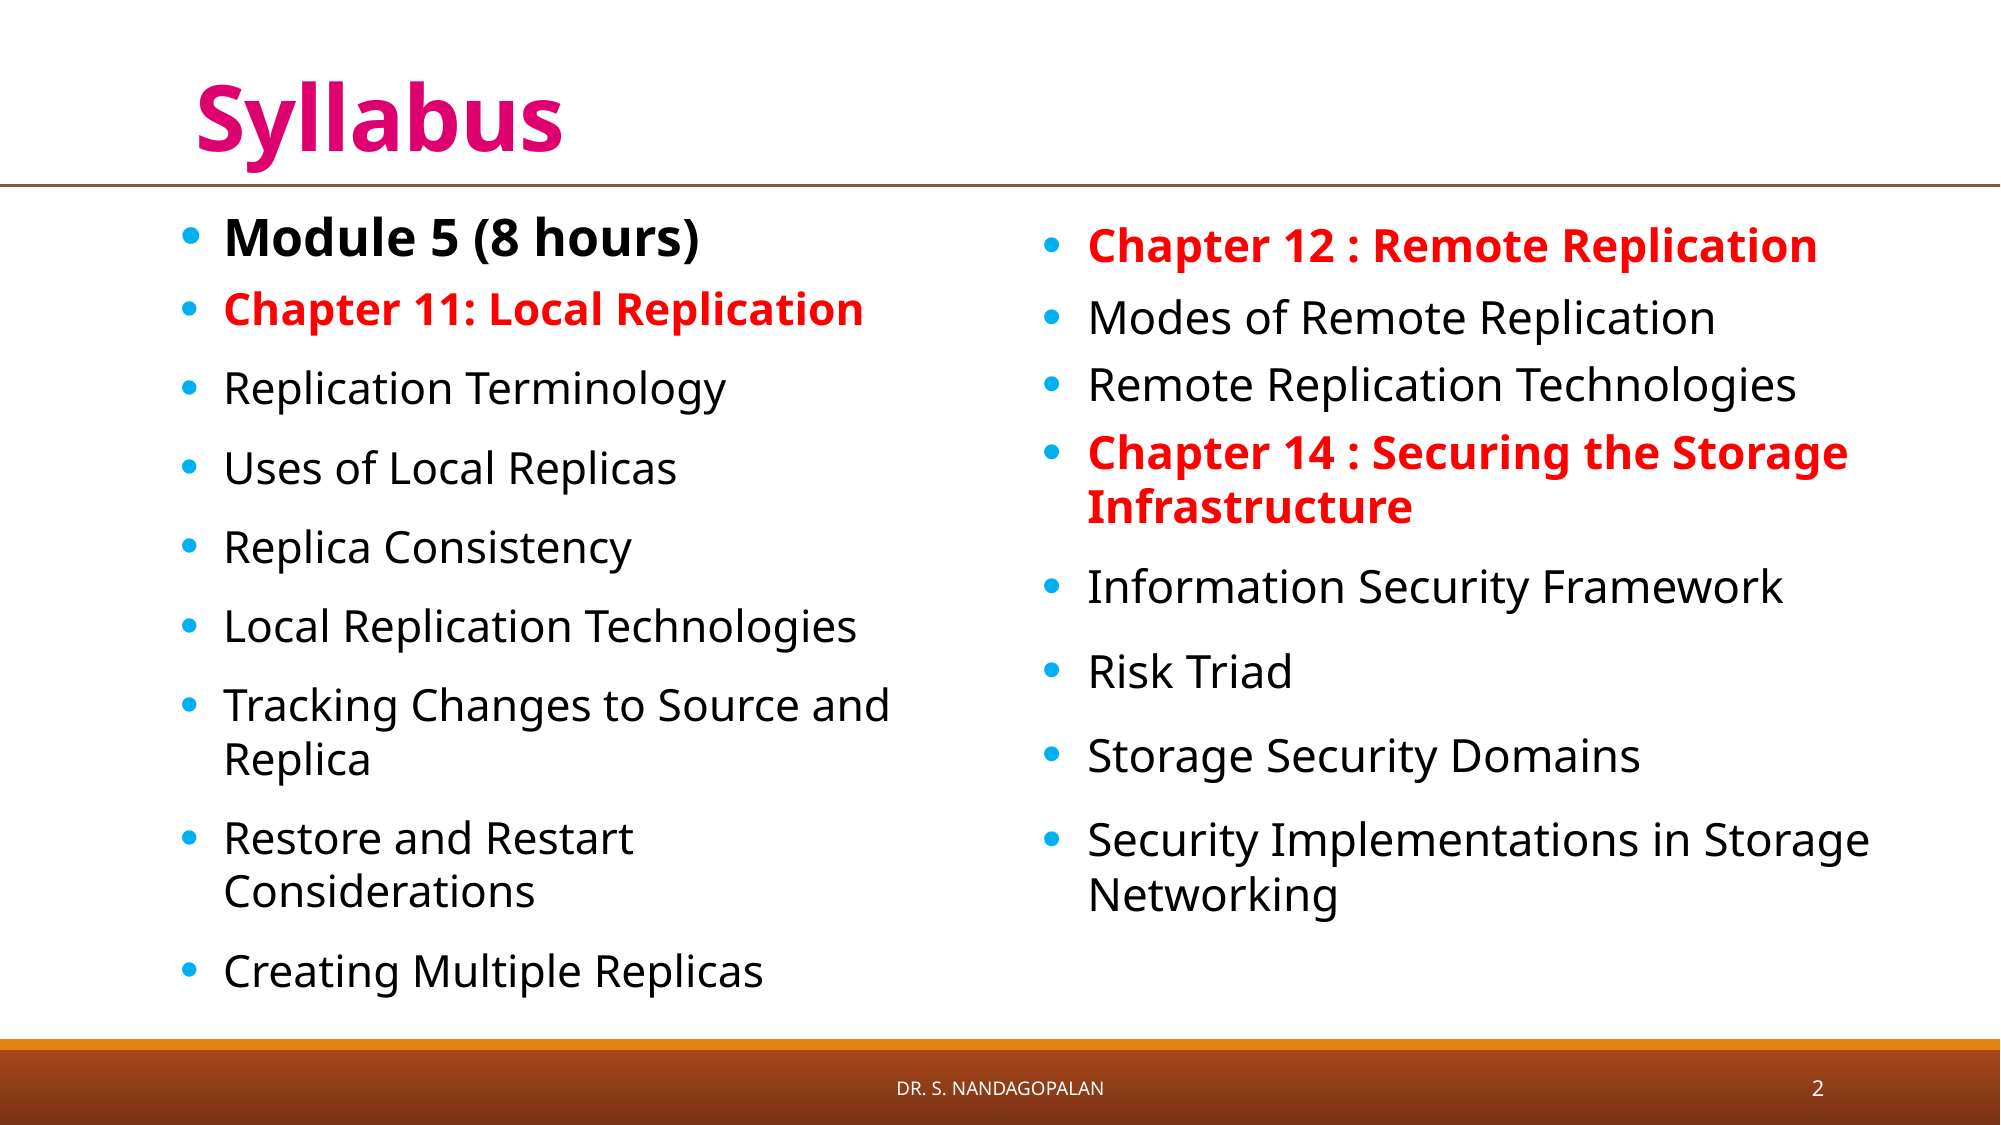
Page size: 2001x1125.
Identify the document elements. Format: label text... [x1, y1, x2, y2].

slide_number 2 [1624, 1059, 1840, 1120]
list Module 5 (8 hours) Chapter 11: Local Replication Replication Terminology Uses of Local Replicas Replica Consistency Local Replication Technologies Tracking Changes to Source and Replica Restore and Restart Considerations Creating Multiple Replicas [180, 196, 937, 1016]
footer Dr. S. Nandagopalan [604, 1059, 1396, 1120]
title Syllabus [180, 47, 1691, 178]
text_box Chapter 12 : Remote Replication Modes of Remote Replication Remote Replication Technologies Chapter 14 : Securing the Storage Infrastructure Information Security Framework Risk Triad Storage Security Domains Security Implementations in Storage Networking [1042, 209, 1924, 1028]
